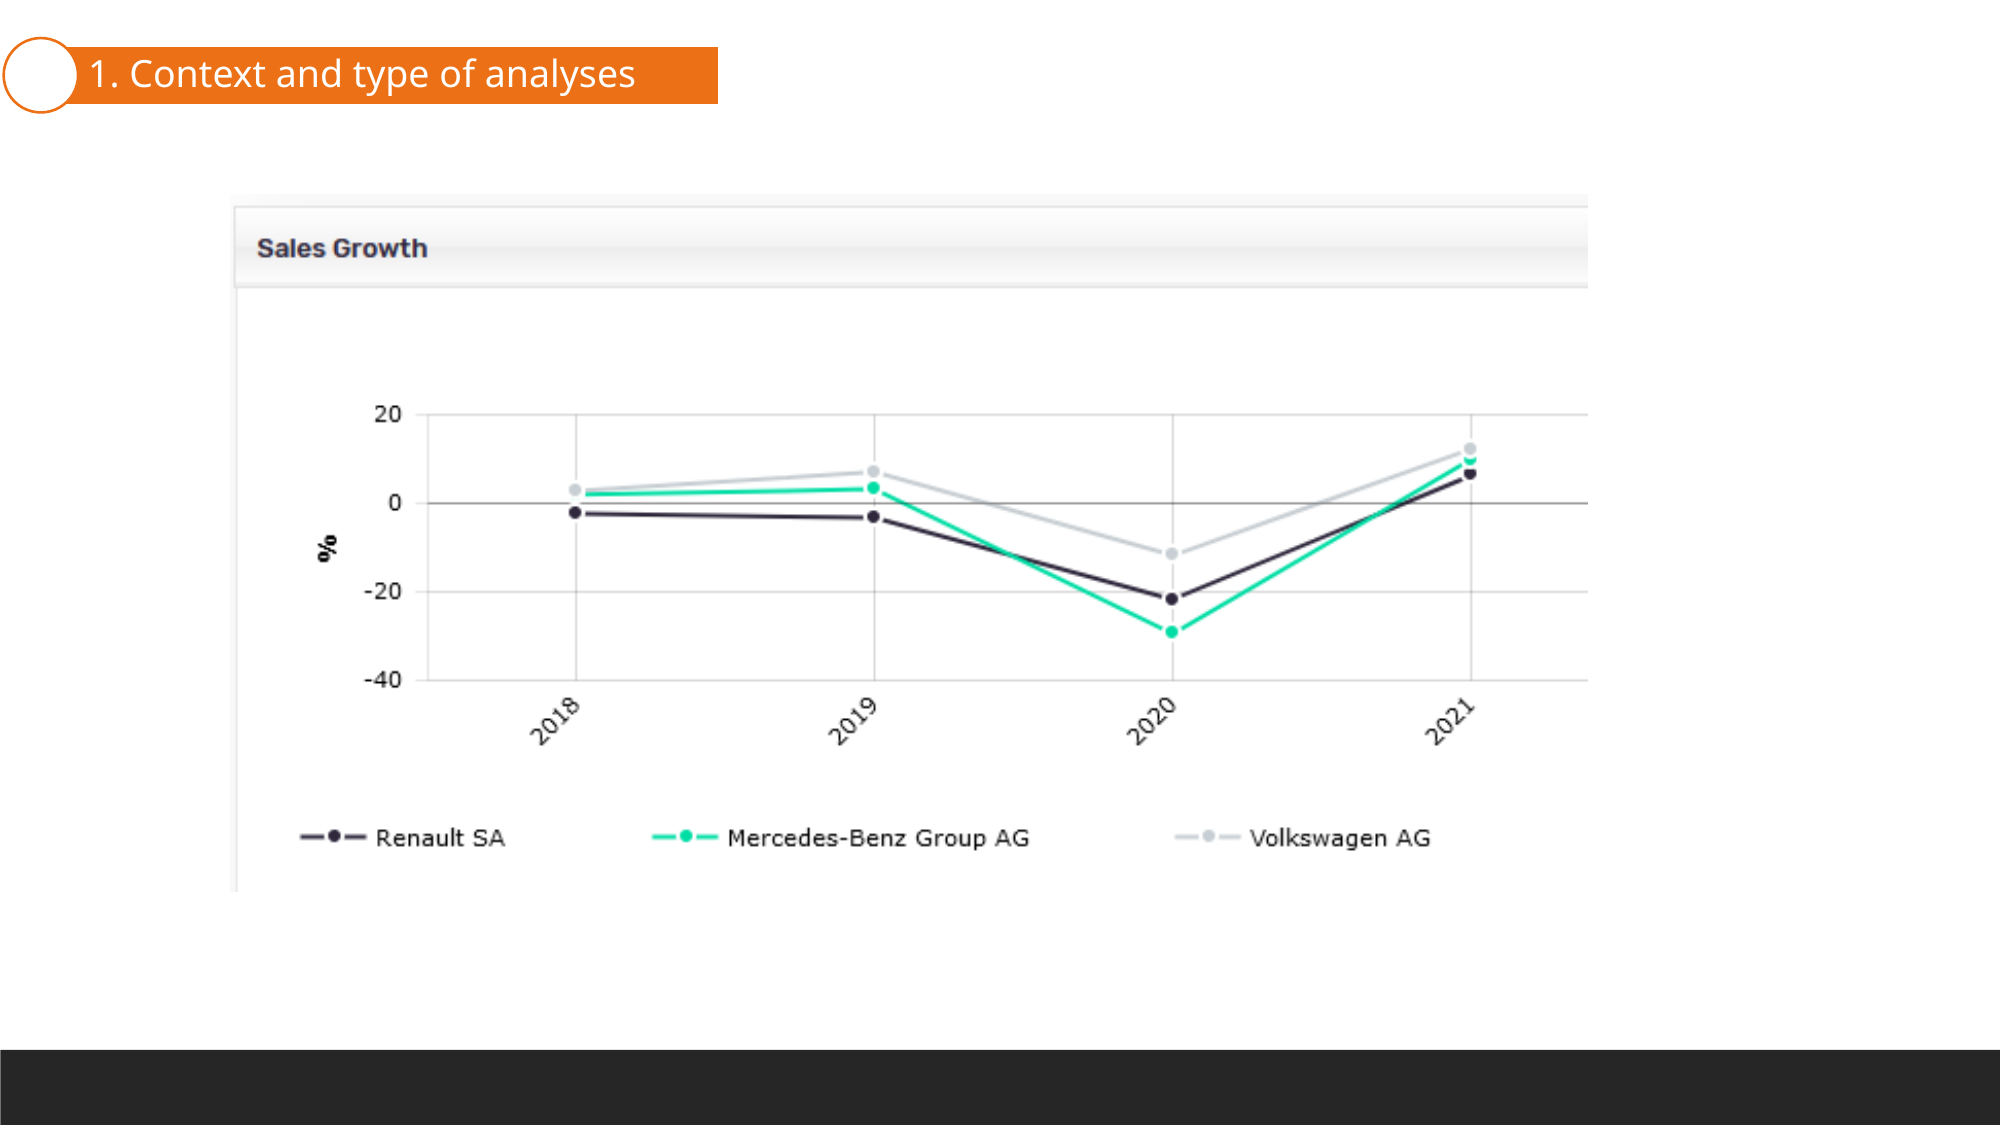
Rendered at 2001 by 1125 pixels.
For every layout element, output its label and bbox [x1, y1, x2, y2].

picture [230, 194, 1588, 893]
text_box [3, 37, 721, 113]
